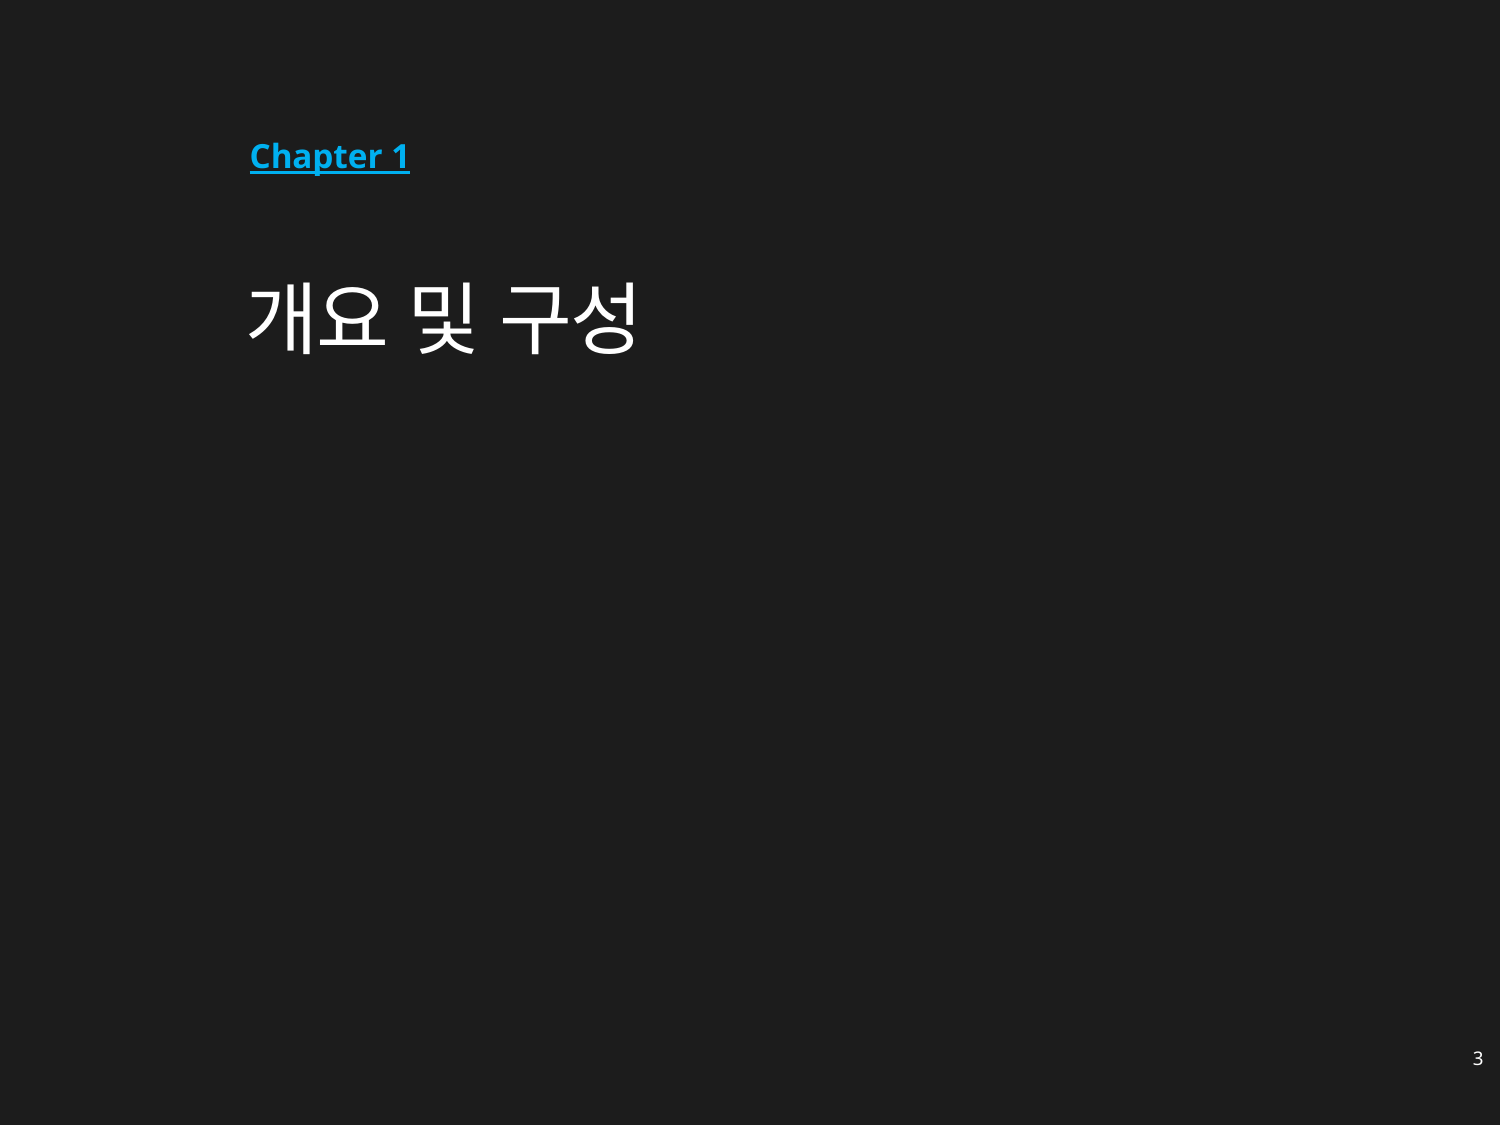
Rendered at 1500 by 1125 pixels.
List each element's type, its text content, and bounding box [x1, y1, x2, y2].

title 개요 및 구성 [230, 196, 1305, 438]
text_box Chapter 1 [234, 128, 776, 183]
text_box 3 [1377, 1039, 1499, 1080]
